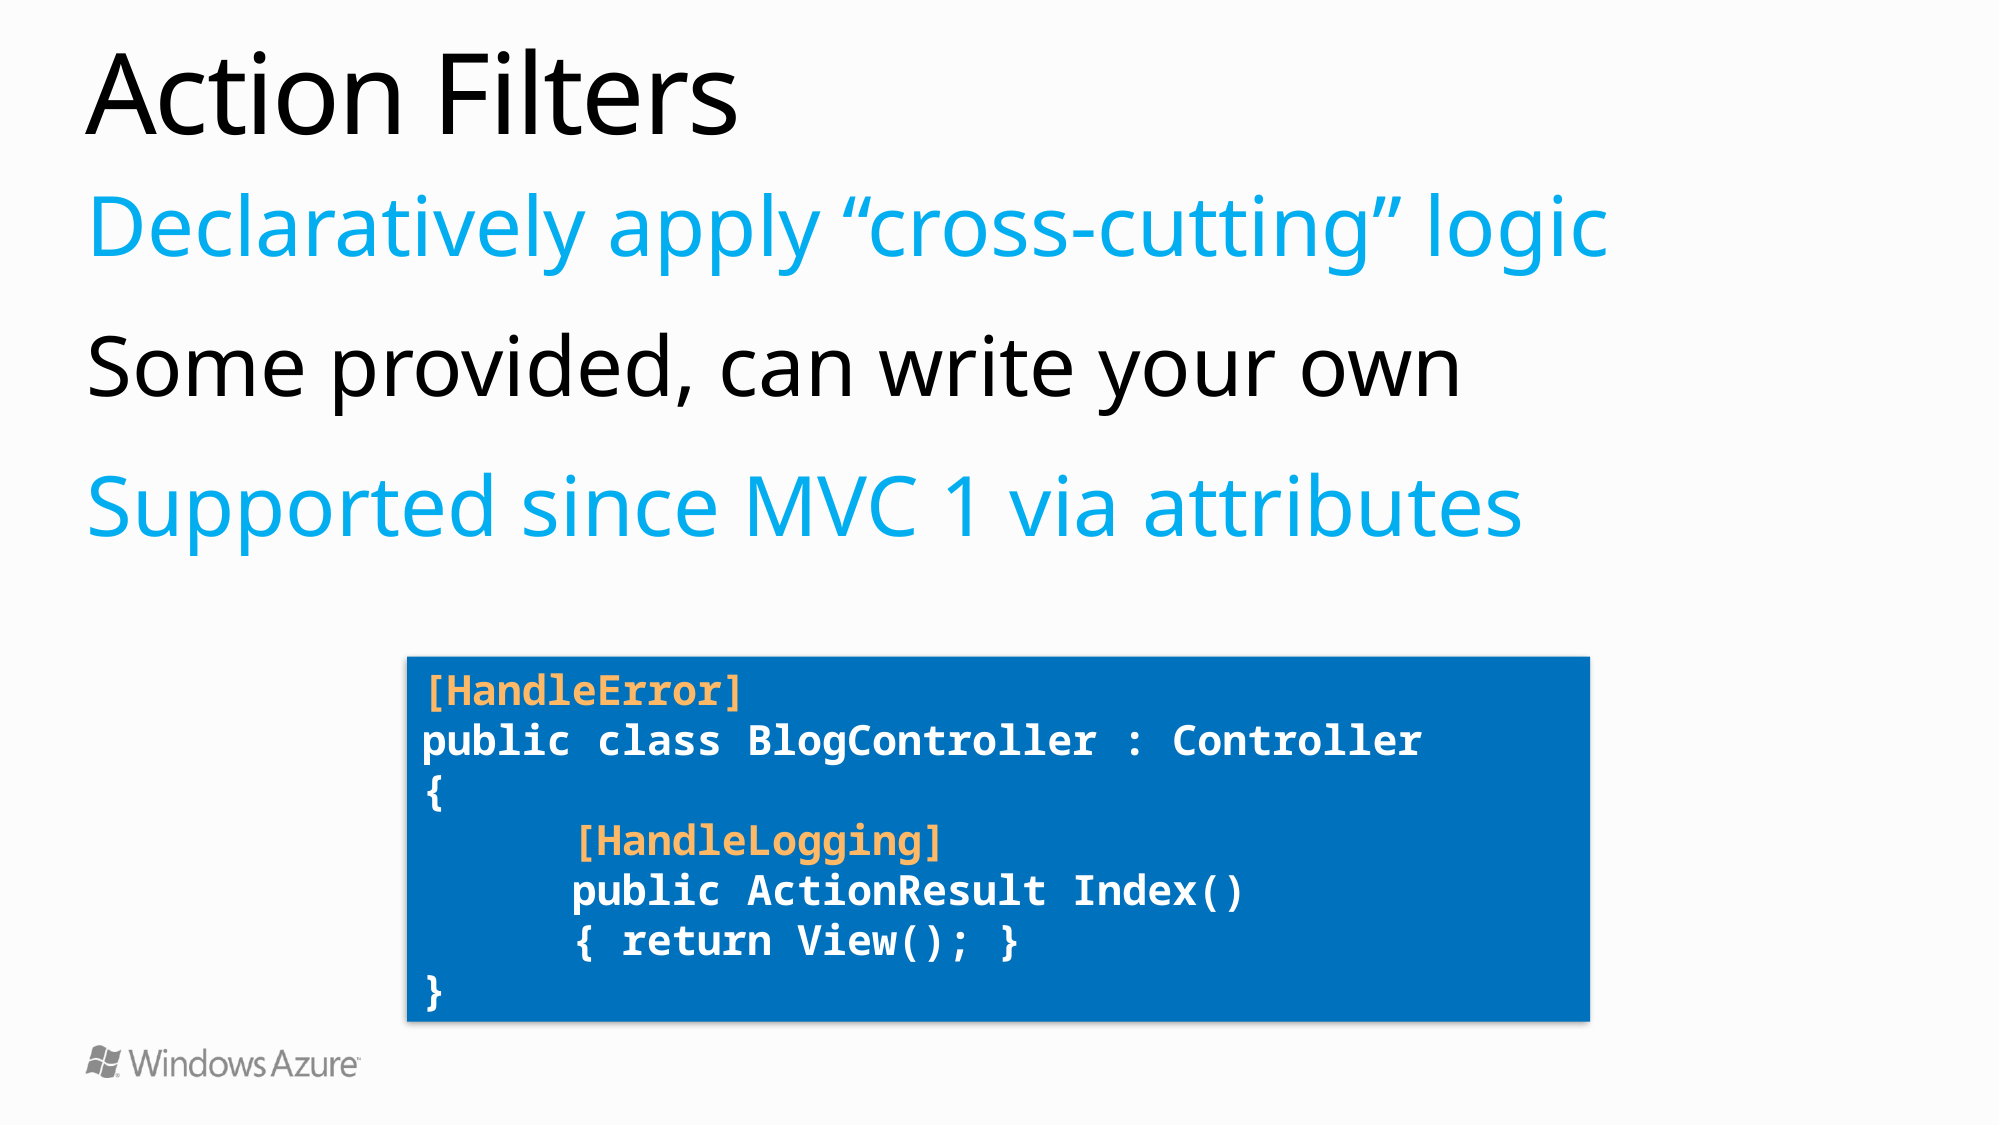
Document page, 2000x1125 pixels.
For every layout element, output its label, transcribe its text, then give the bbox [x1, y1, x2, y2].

text_box [HandleError] public class BlogController : Controller { [HandleLogging] public ActionResult Index() { return View(); } } [404, 654, 1593, 1025]
list Declaratively apply “cross-cutting” logic Some provided, can write your own Supported since MVC 1 via attributes [86, 184, 1916, 559]
title Action Filters [85, 37, 1914, 161]
